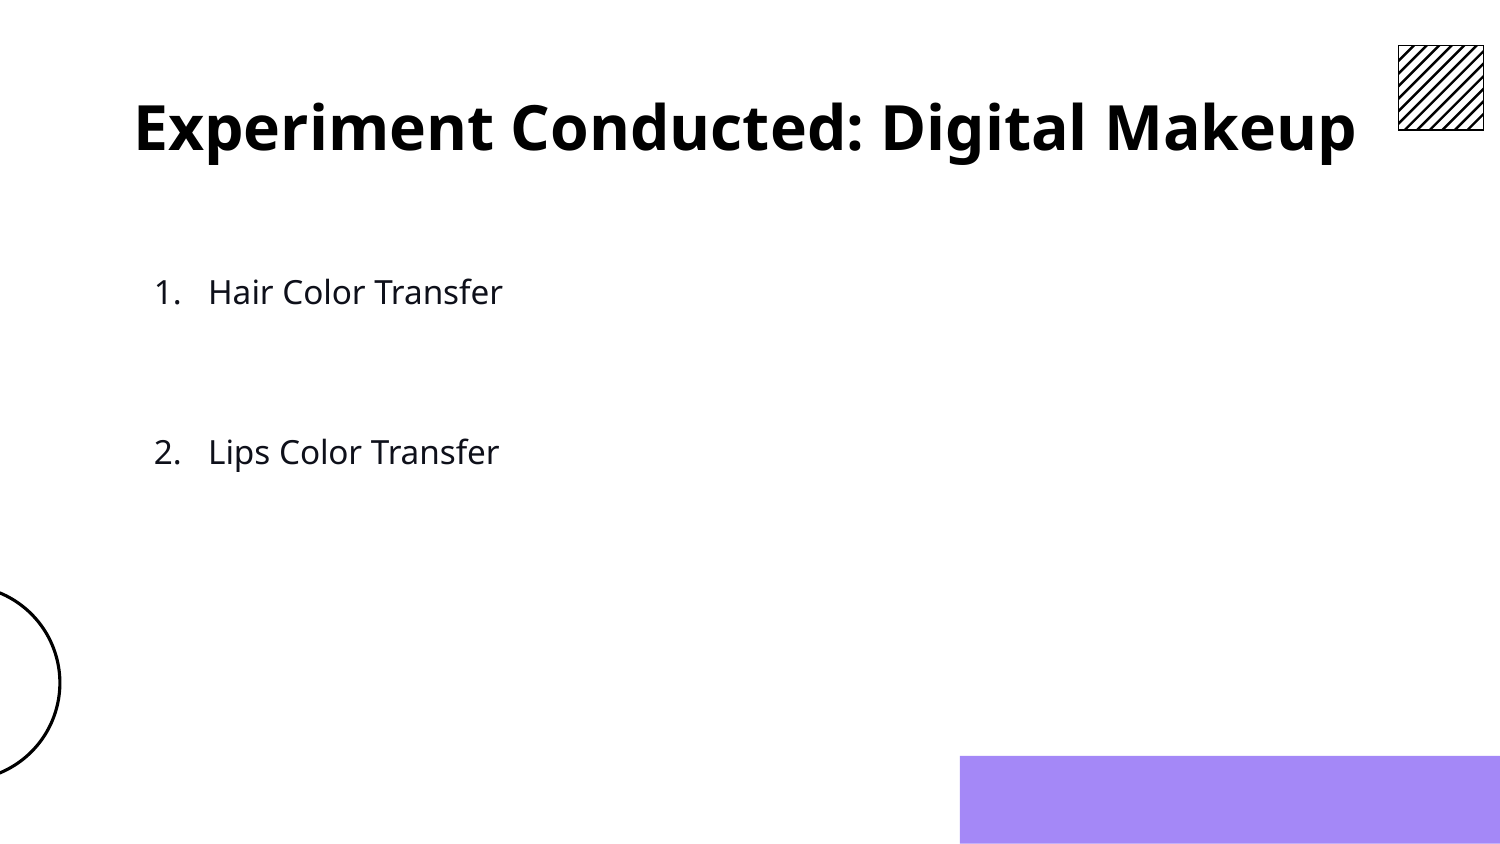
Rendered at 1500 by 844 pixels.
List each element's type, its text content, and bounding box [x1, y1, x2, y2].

subtitle Hair Color Transfer Lips Color Transfer [118, 256, 1380, 554]
title Experiment Conducted: Digital Makeup [118, 72, 1453, 167]
